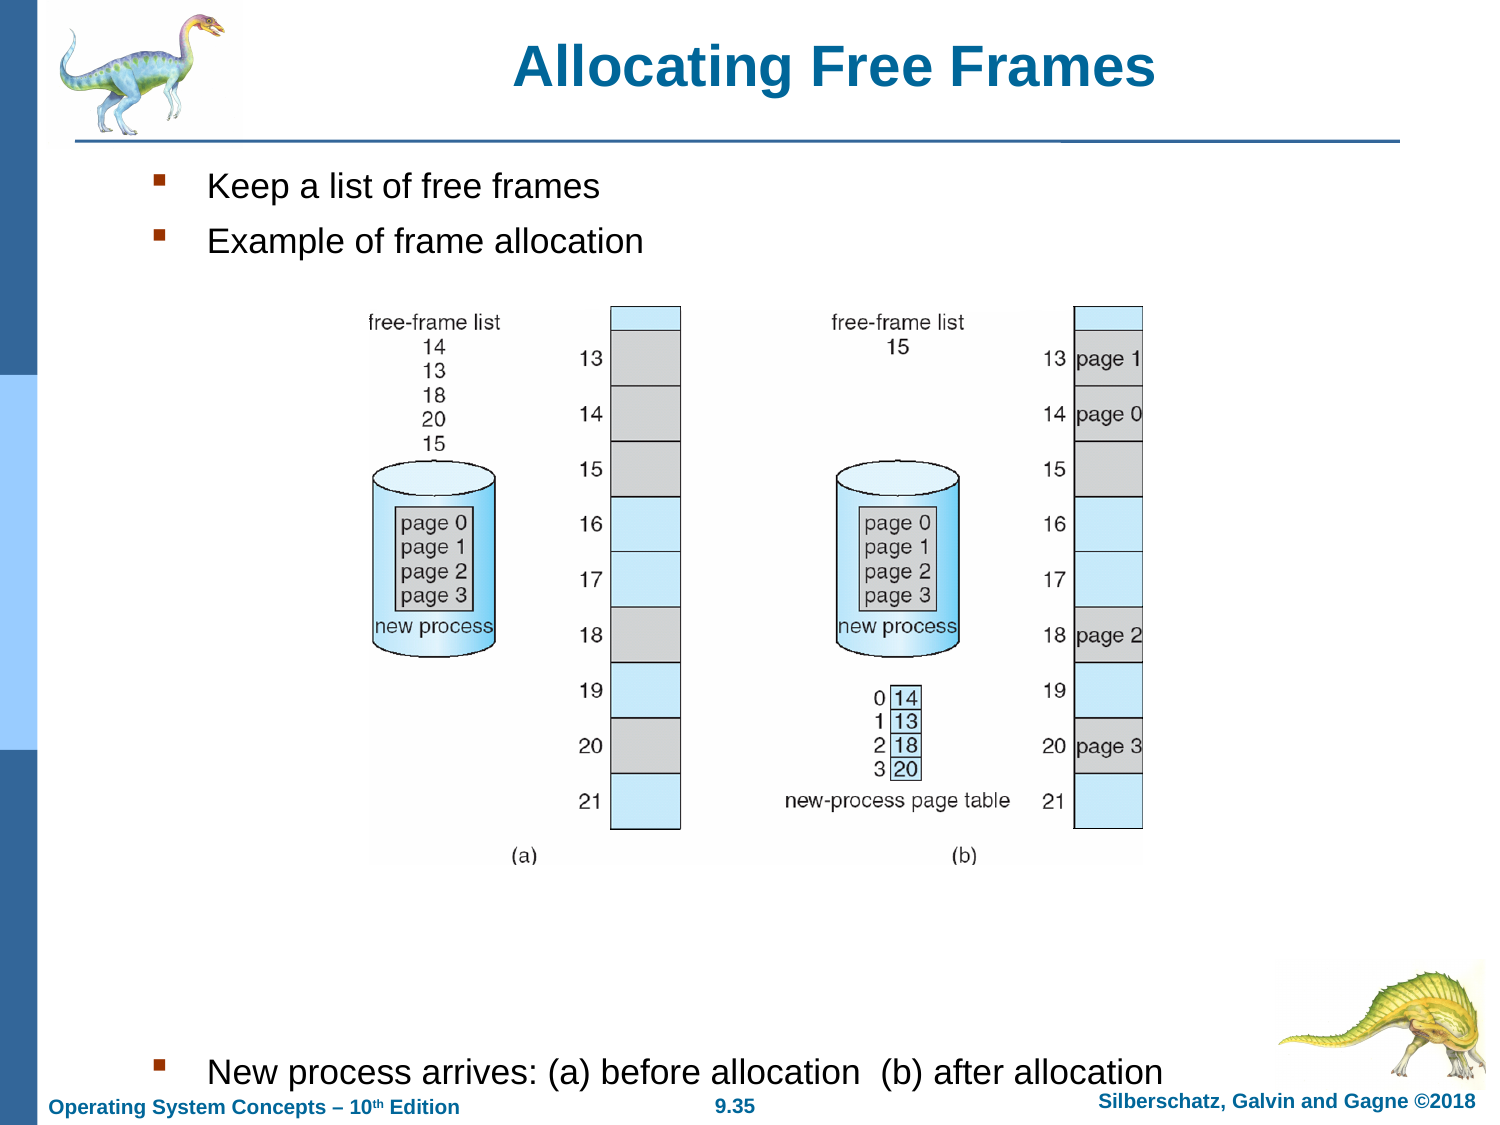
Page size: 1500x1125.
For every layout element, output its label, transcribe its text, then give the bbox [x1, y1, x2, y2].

picture [46, 0, 243, 149]
title Allocating Free Frames [220, 1, 1450, 106]
picture [369, 305, 1143, 865]
picture [1275, 959, 1486, 1090]
list Keep a list of free frames Example of frame allocation New process arrives: (a) before allocation (b) after allocation [135, 156, 1365, 890]
